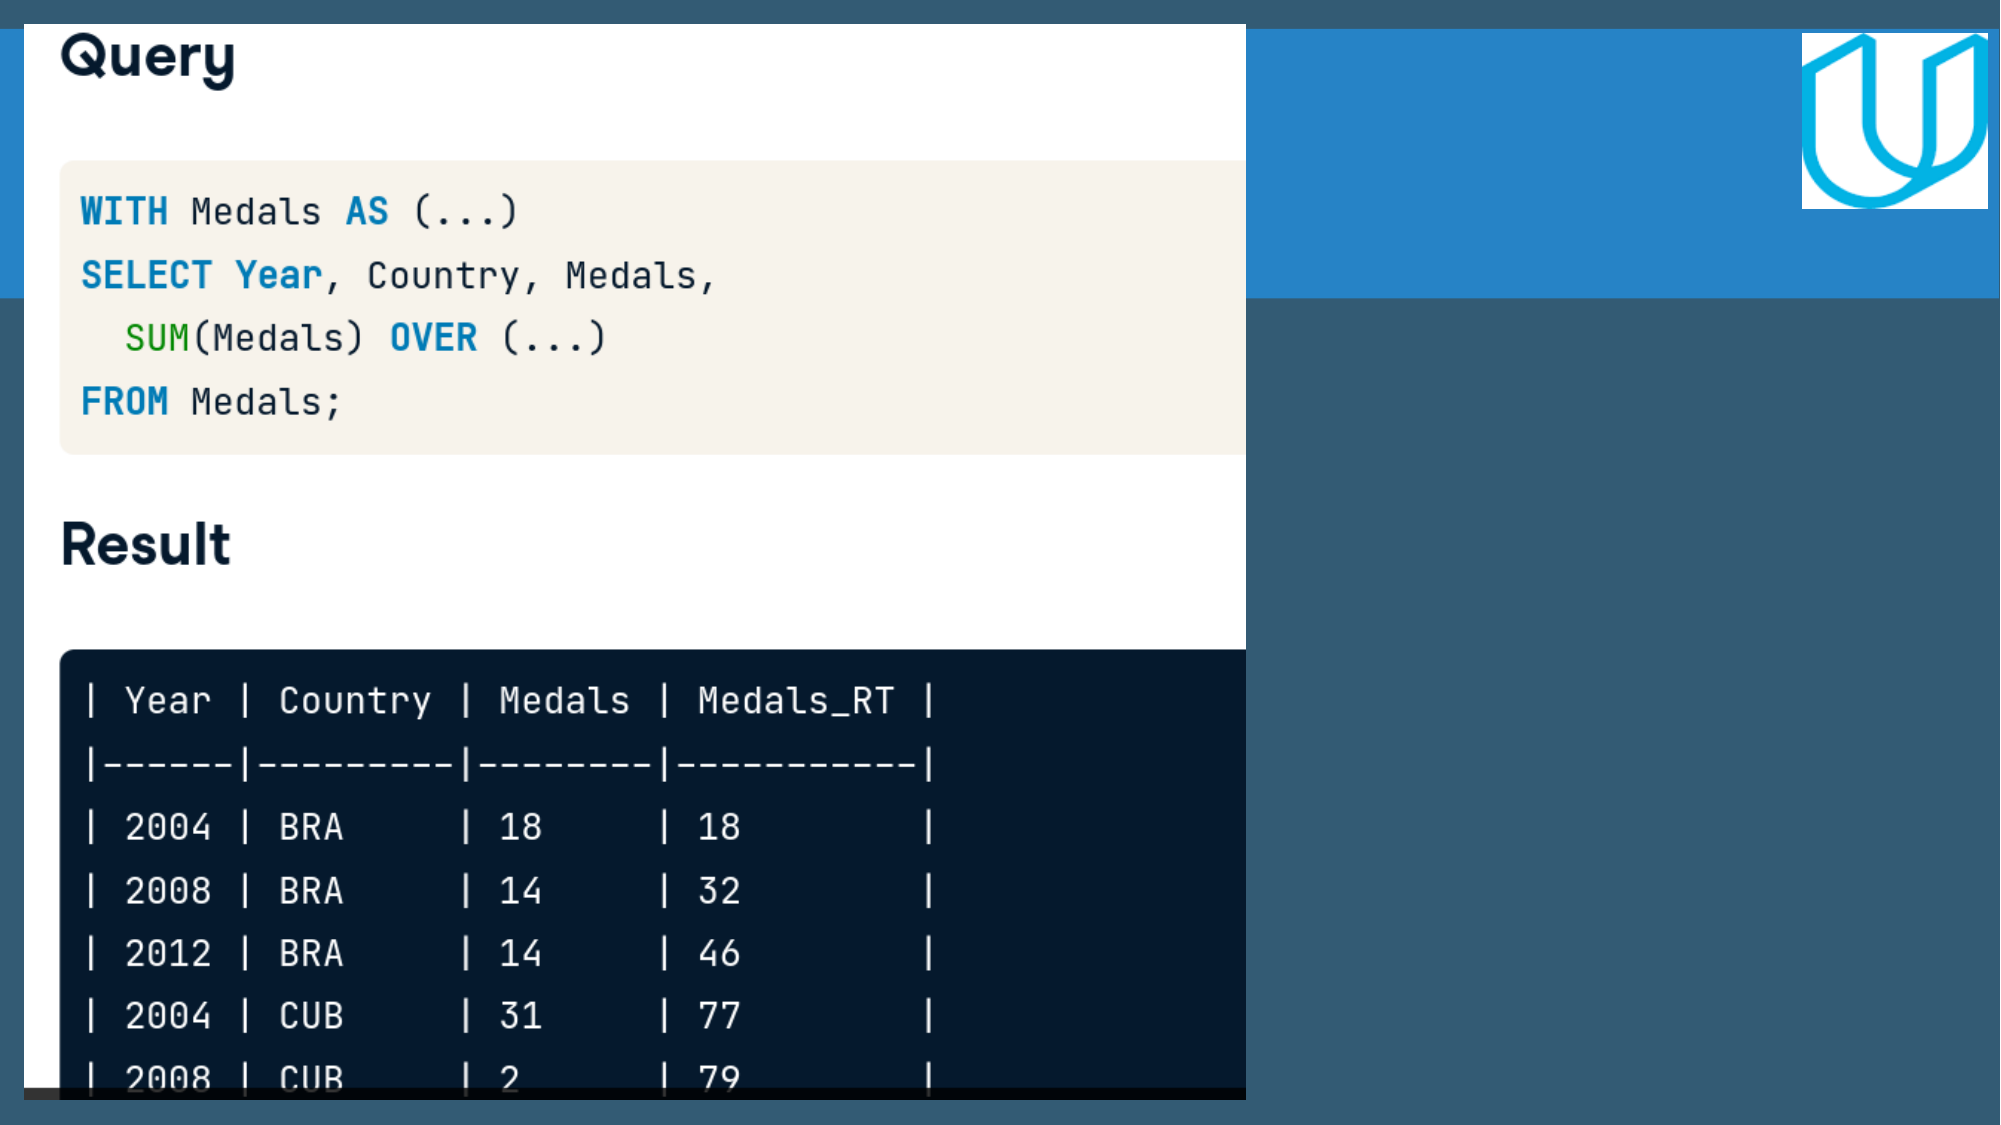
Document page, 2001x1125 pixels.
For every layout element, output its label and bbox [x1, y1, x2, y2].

picture [1932, 48, 1973, 166]
picture [1802, 33, 1988, 167]
picture [1876, 124, 1988, 209]
picture [1816, 47, 1911, 197]
picture [24, 24, 1246, 1101]
picture [1802, 149, 1866, 209]
